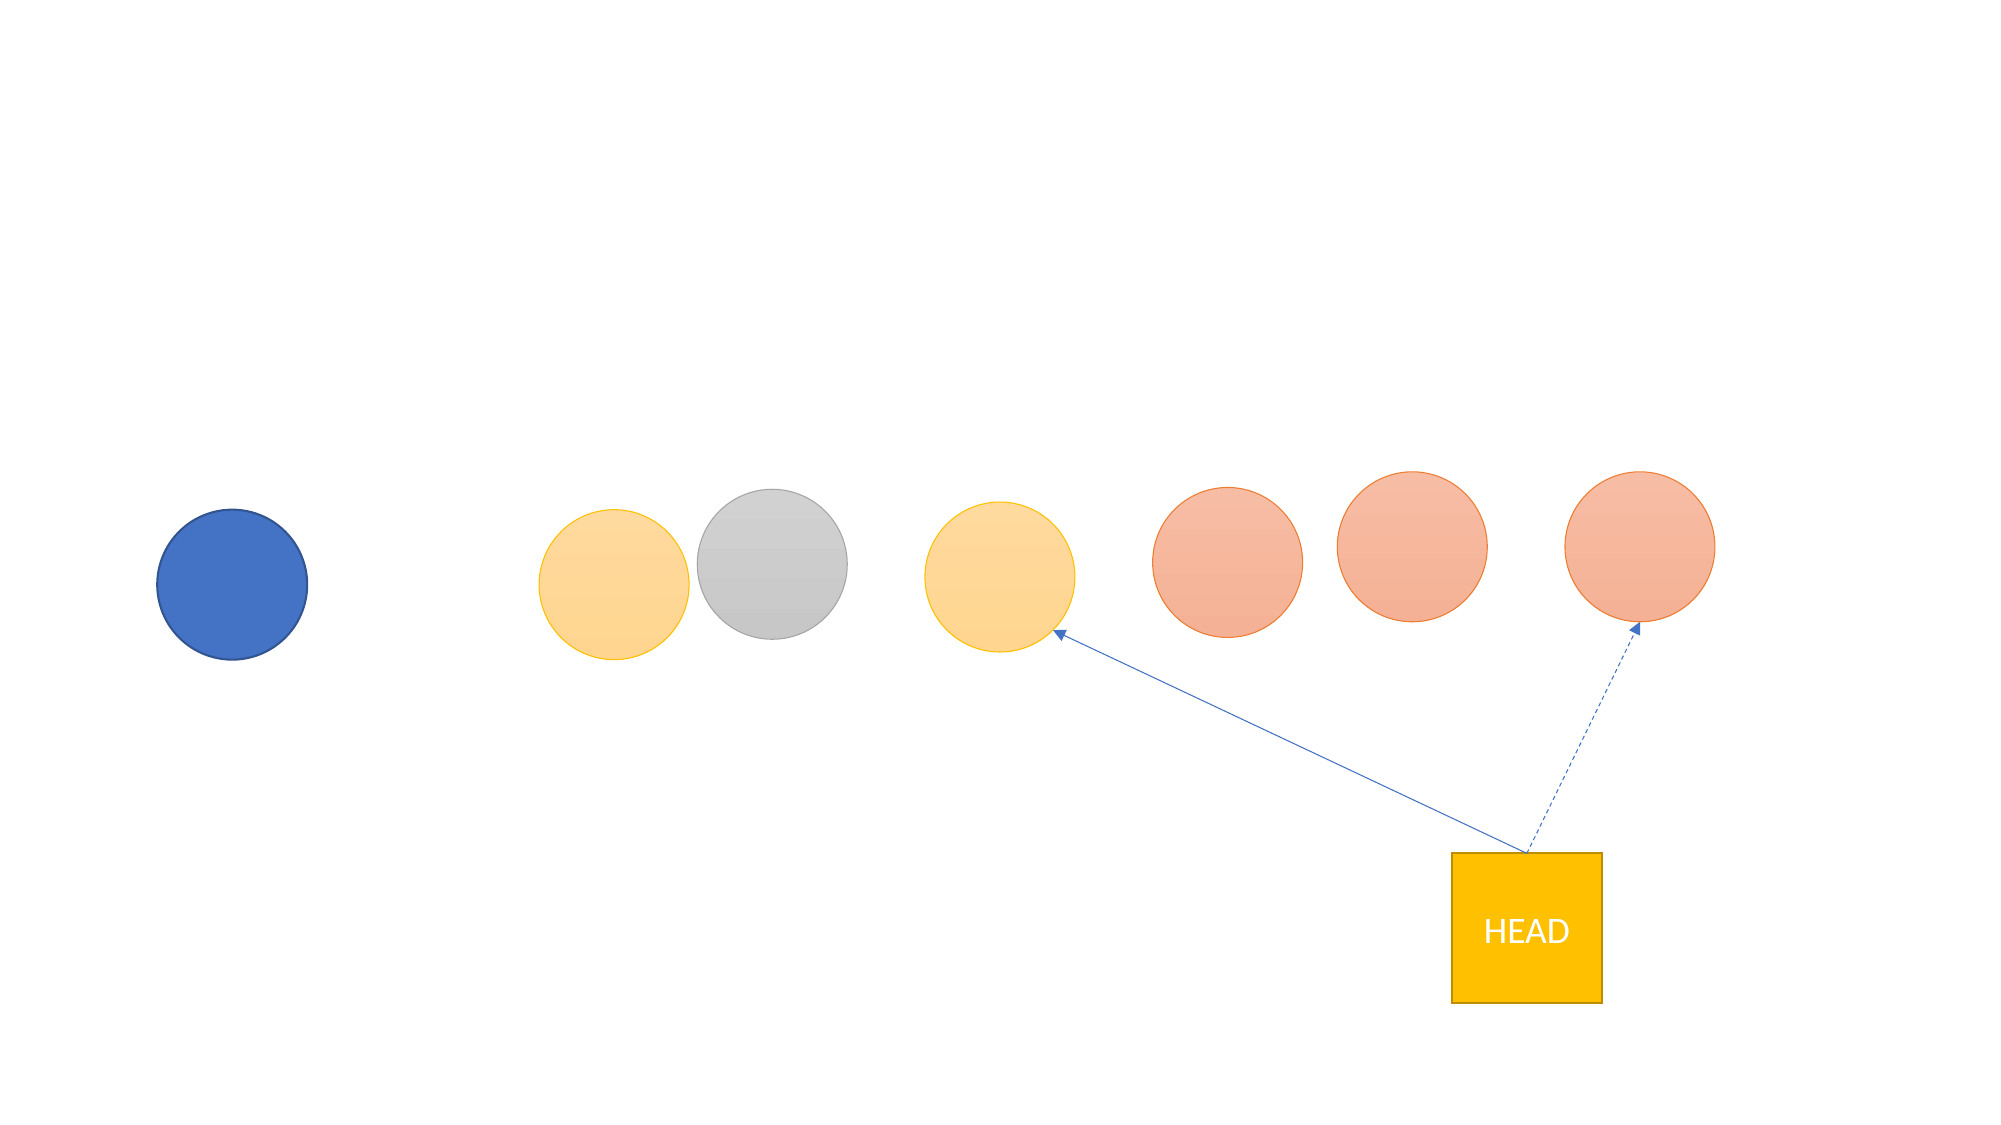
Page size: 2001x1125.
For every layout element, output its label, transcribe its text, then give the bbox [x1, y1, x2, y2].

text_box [1052, 630, 1526, 854]
text_box [1564, 471, 1716, 623]
text_box [696, 488, 848, 640]
text_box [924, 501, 1076, 653]
text_box HEAD [1451, 854, 1603, 1004]
text_box [538, 509, 690, 661]
text_box [156, 508, 309, 661]
text_box [1336, 471, 1488, 623]
text_box [1152, 486, 1304, 630]
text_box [1526, 621, 1640, 854]
